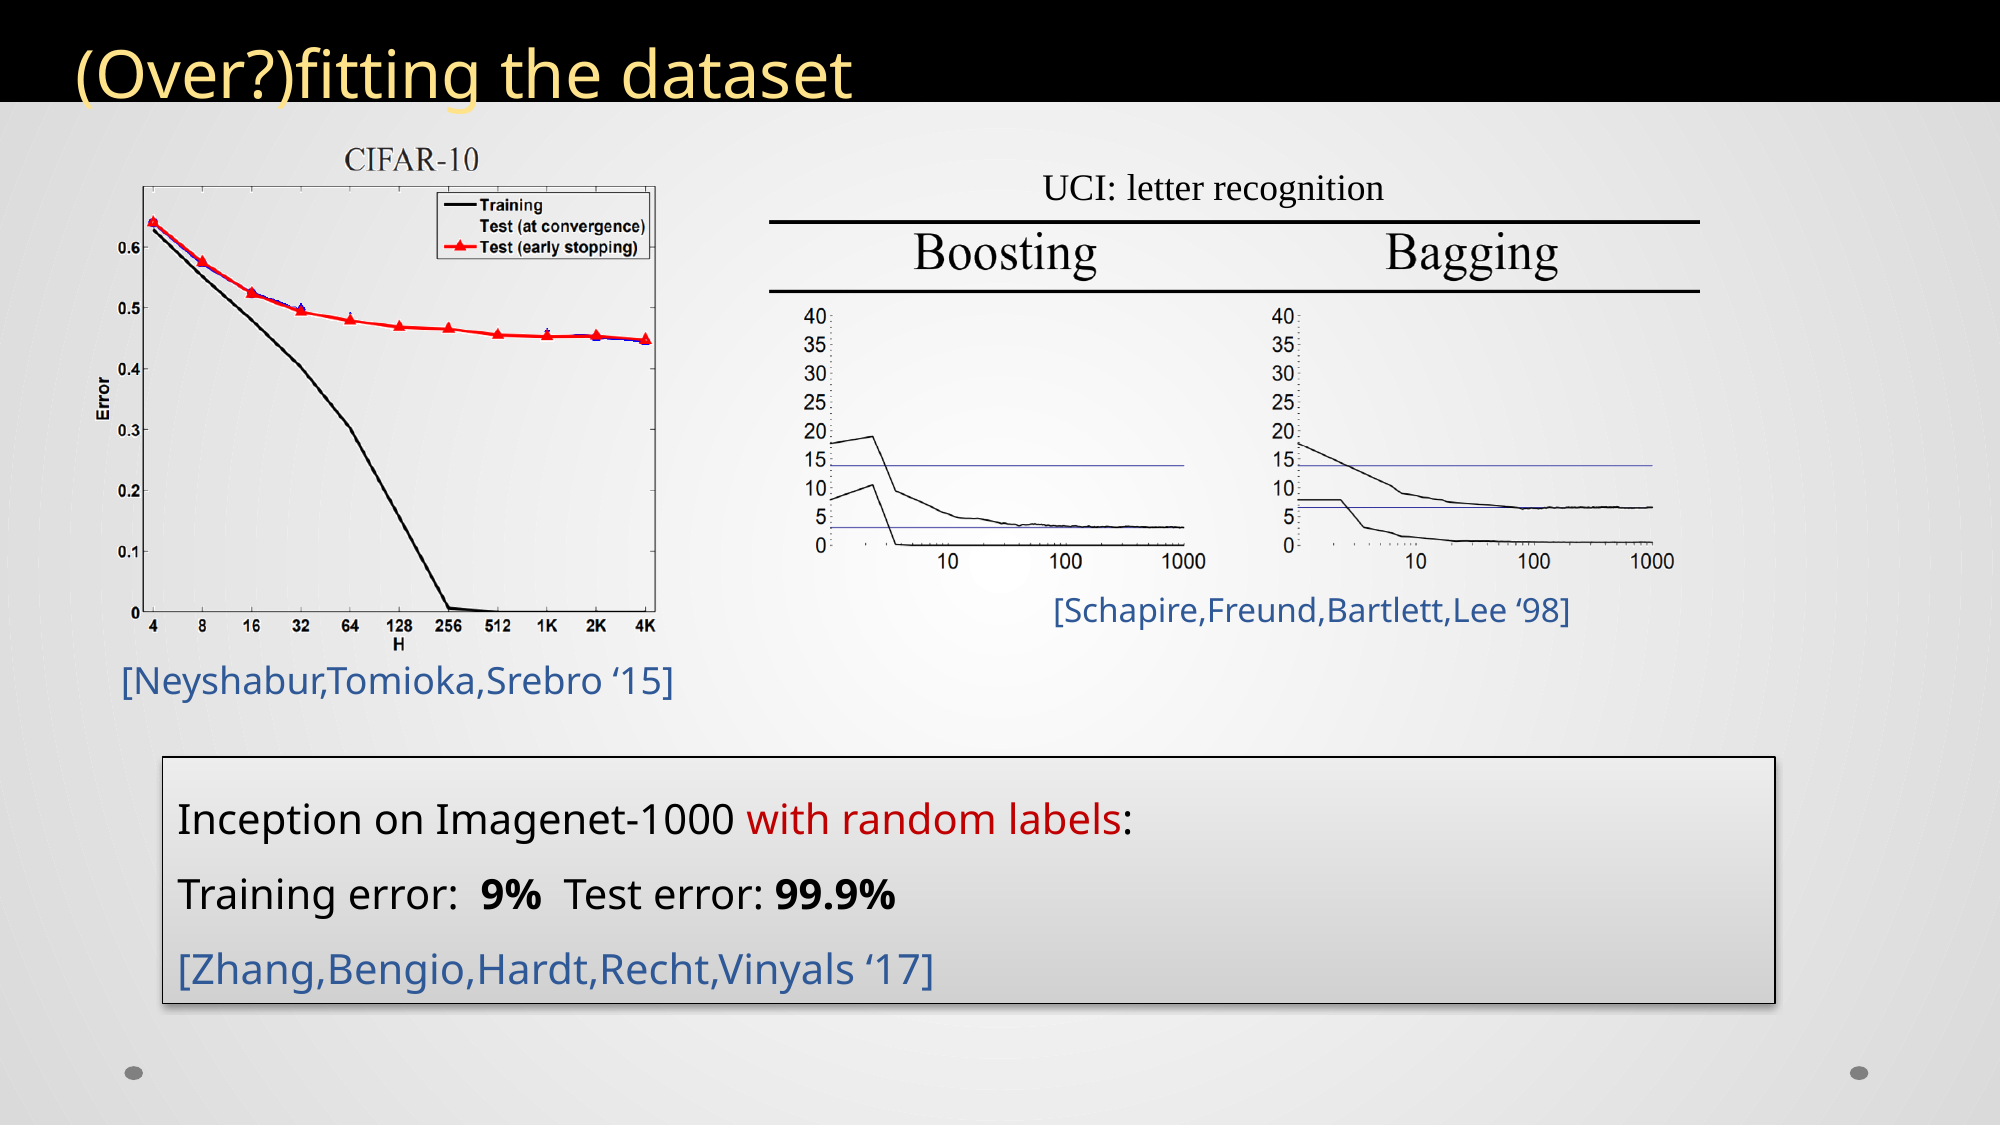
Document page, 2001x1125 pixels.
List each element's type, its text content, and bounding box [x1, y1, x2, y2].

title (Over?)fitting the dataset [0, 0, 2000, 102]
text_box Inception on Imagenet-1000 with random labels: Training error: 9% Test error: 99.9% [Zhang,Bengio,Hardt,Recht,Vinyals ‘17] [162, 756, 1776, 1004]
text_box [762, 154, 1701, 639]
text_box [62, 128, 1313, 705]
